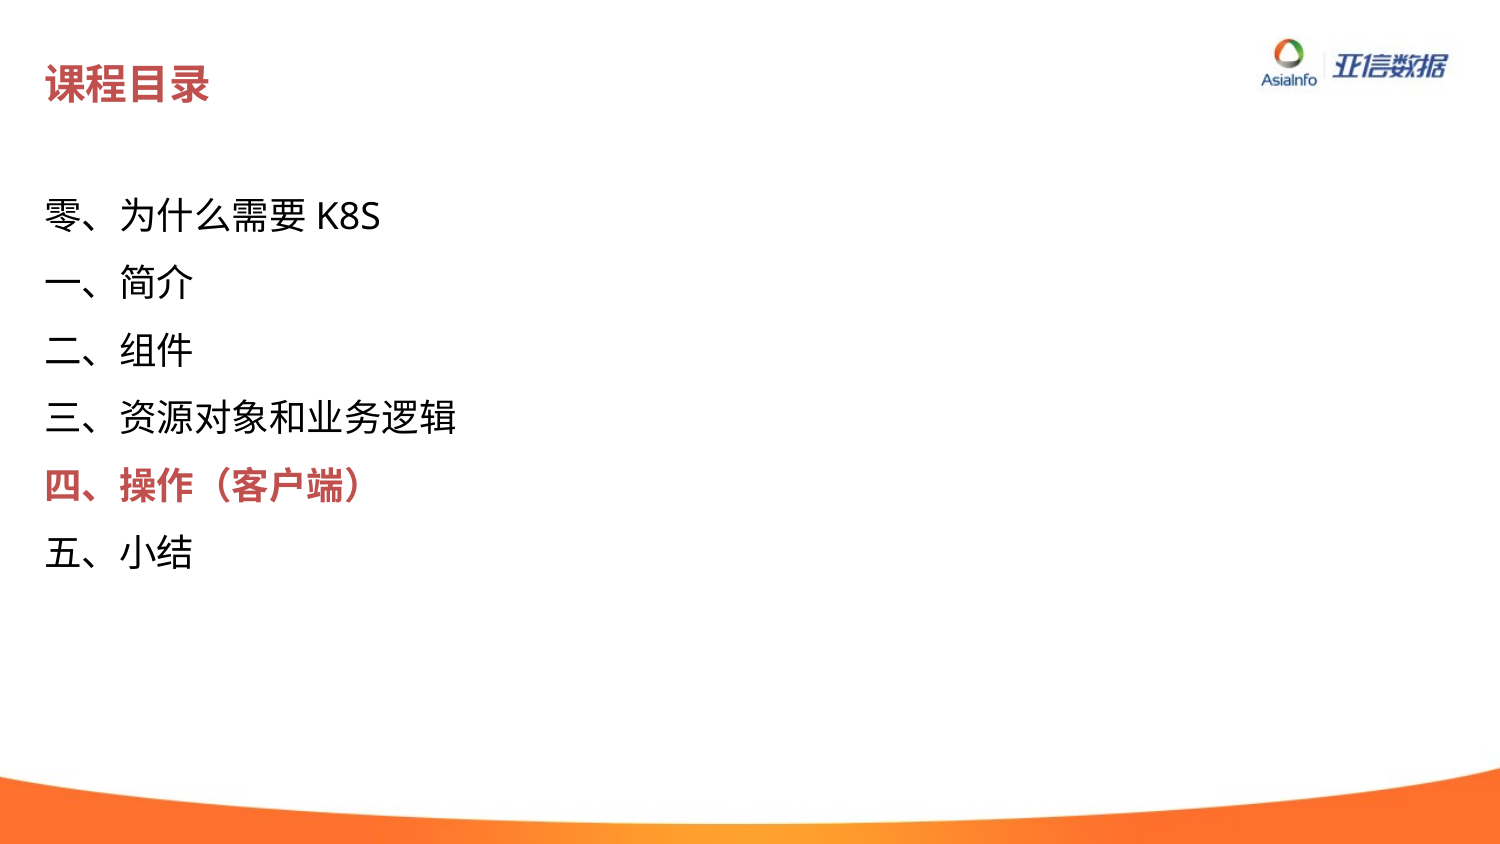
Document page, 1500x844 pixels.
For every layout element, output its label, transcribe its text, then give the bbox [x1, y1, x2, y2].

text_box 零、为什么需要K8S 一、简介 二、组件 三、资源对象和业务逻辑 四、操作（客户端） 五、小结 [29, 161, 963, 582]
picture [0, 0, 1500, 844]
title 课程目录 [29, 26, 1477, 116]
